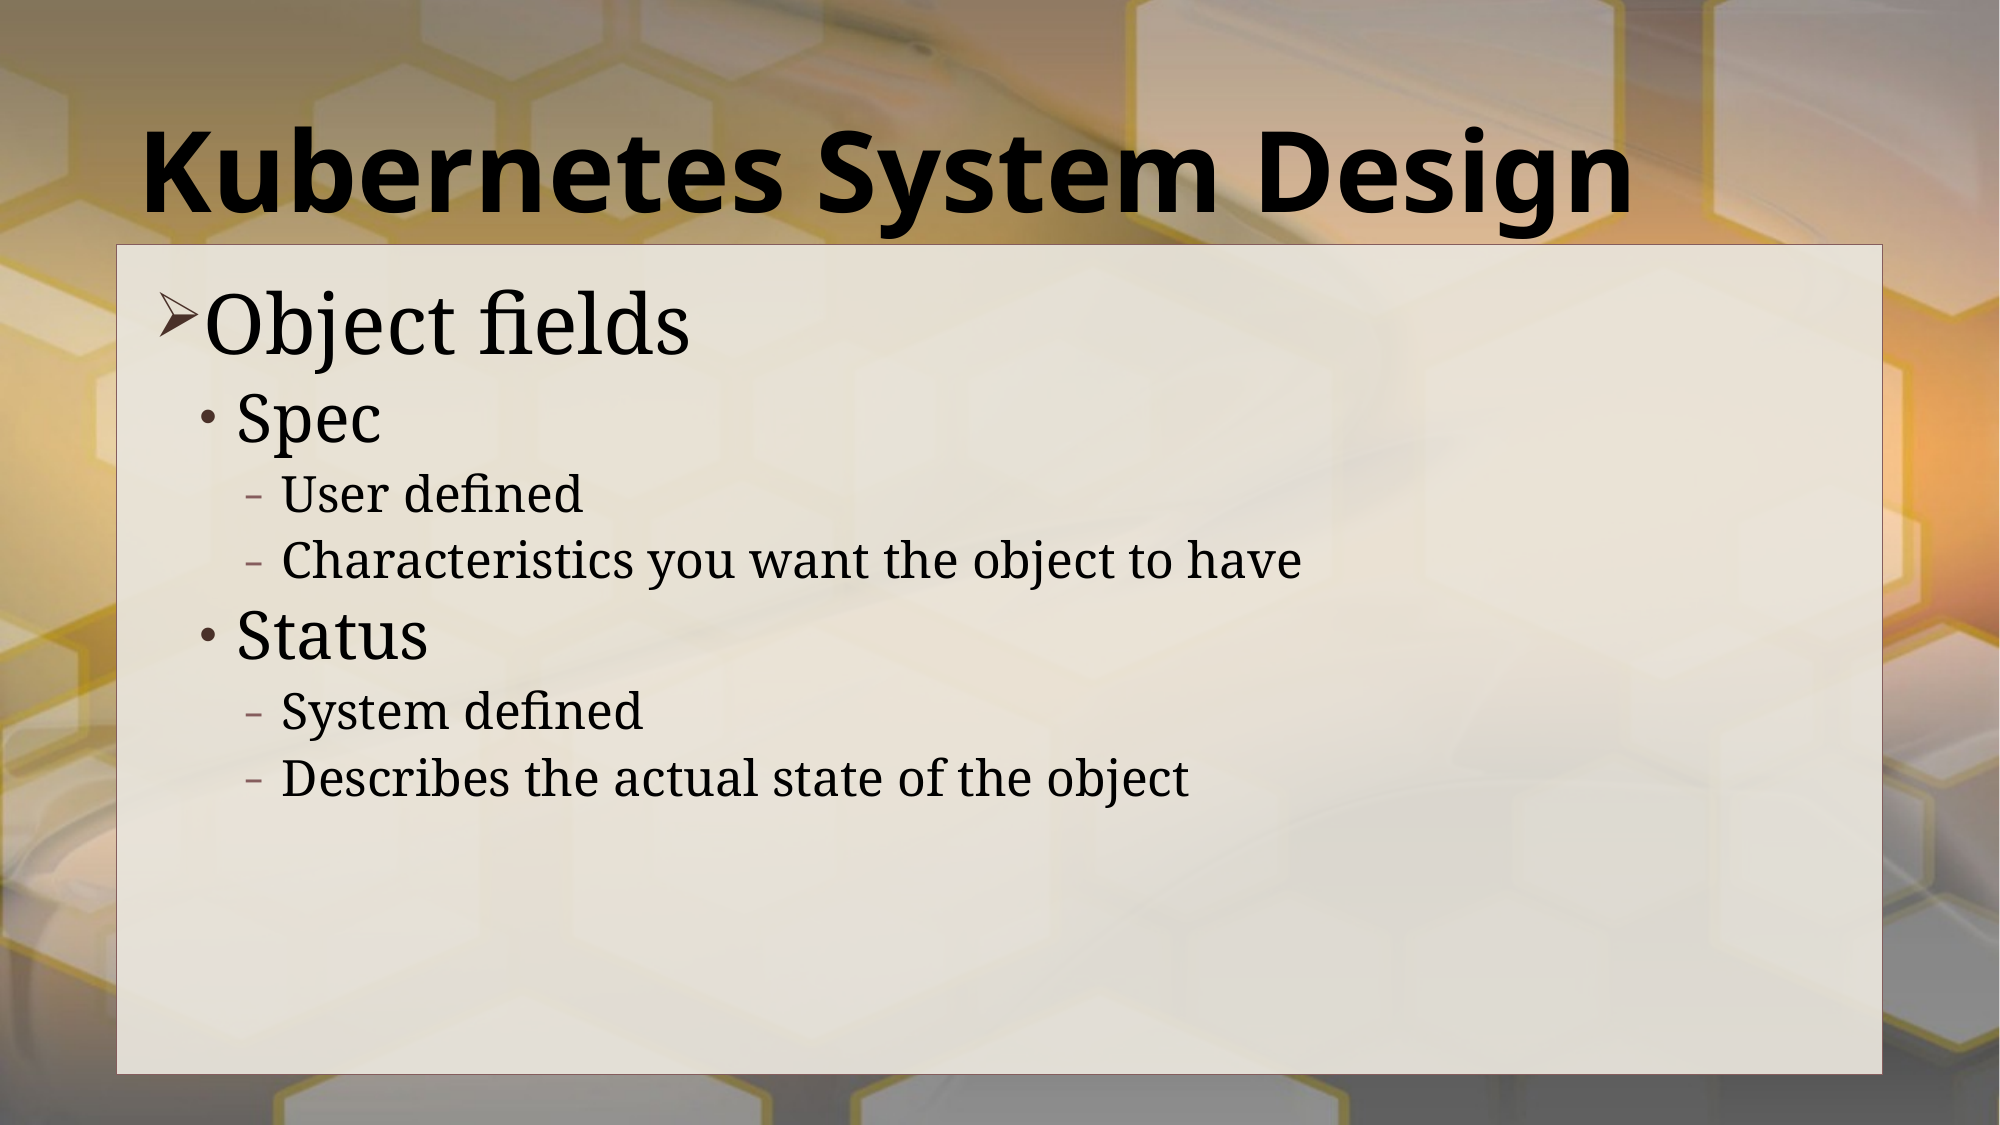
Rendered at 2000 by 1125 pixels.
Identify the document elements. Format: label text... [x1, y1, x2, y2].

picture [0, 0, 2000, 1125]
list Object fields Spec User defined Characteristics you want the object to have Status System defined Describes the actual state of the object [116, 244, 1883, 1075]
title Kubernetes System Design [122, 57, 1883, 244]
